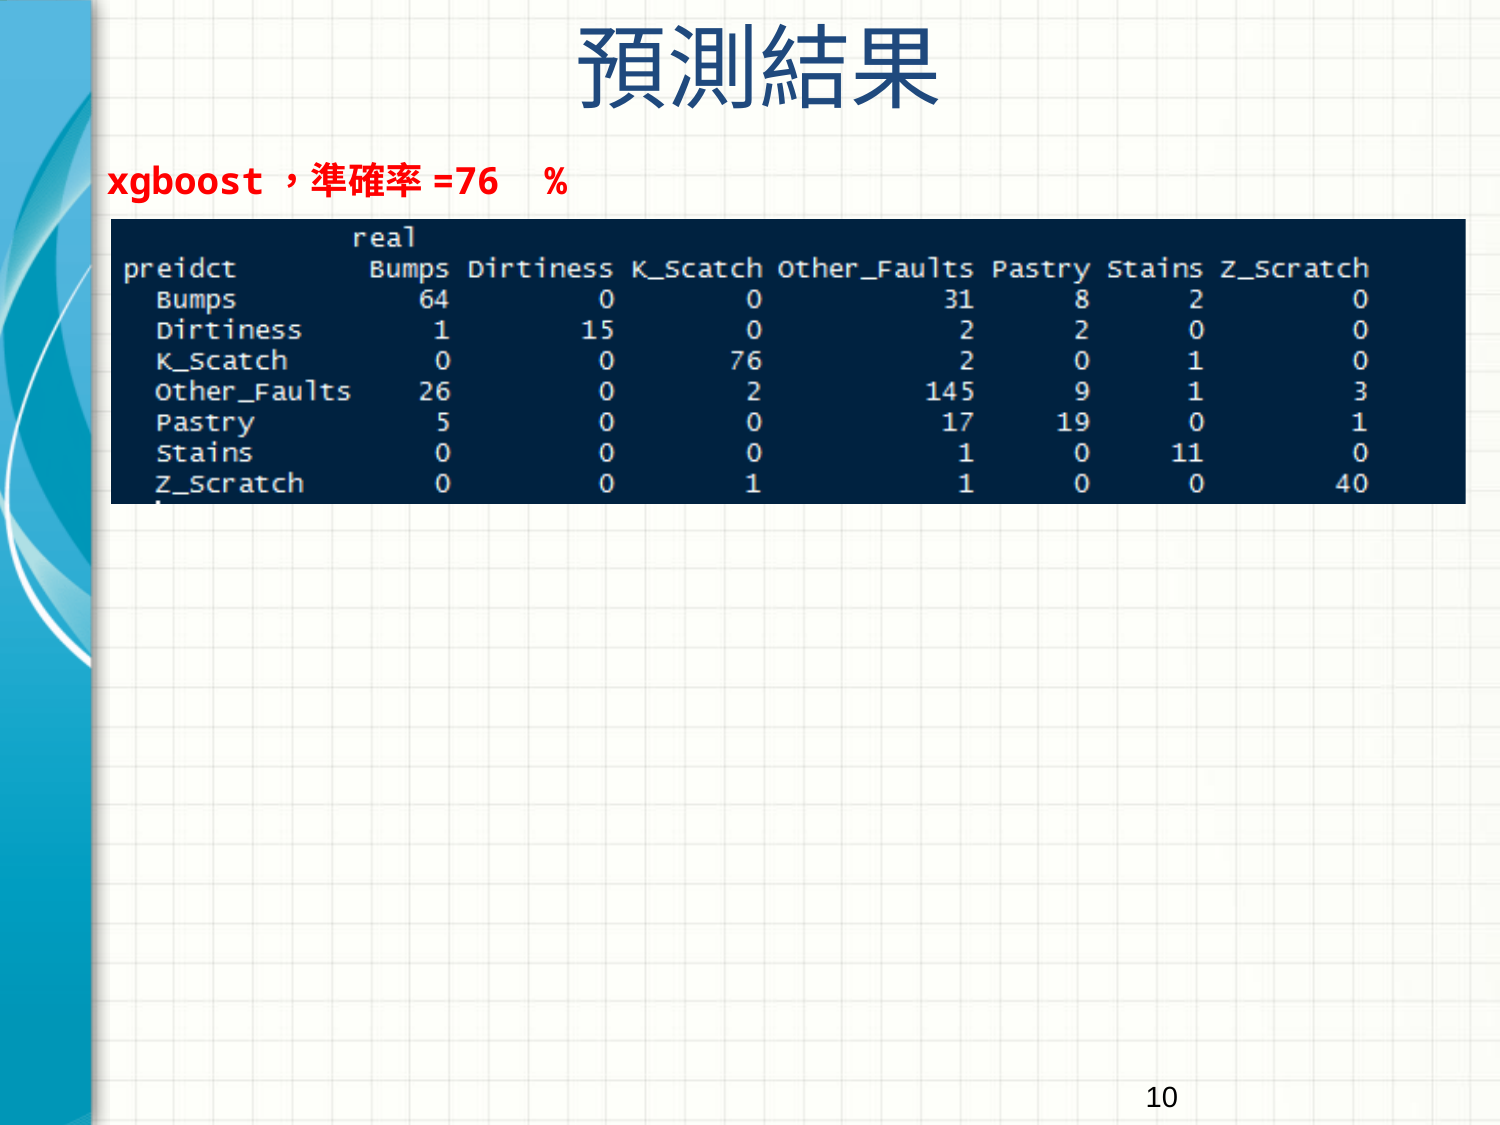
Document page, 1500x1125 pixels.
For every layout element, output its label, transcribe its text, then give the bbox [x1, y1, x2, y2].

picture [0, 0, 1500, 1125]
text_box 10 [1130, 1070, 1481, 1125]
text_box 預測結果 [53, 2, 1466, 180]
text_box xgboost，準確率=76 % [91, 149, 1131, 209]
